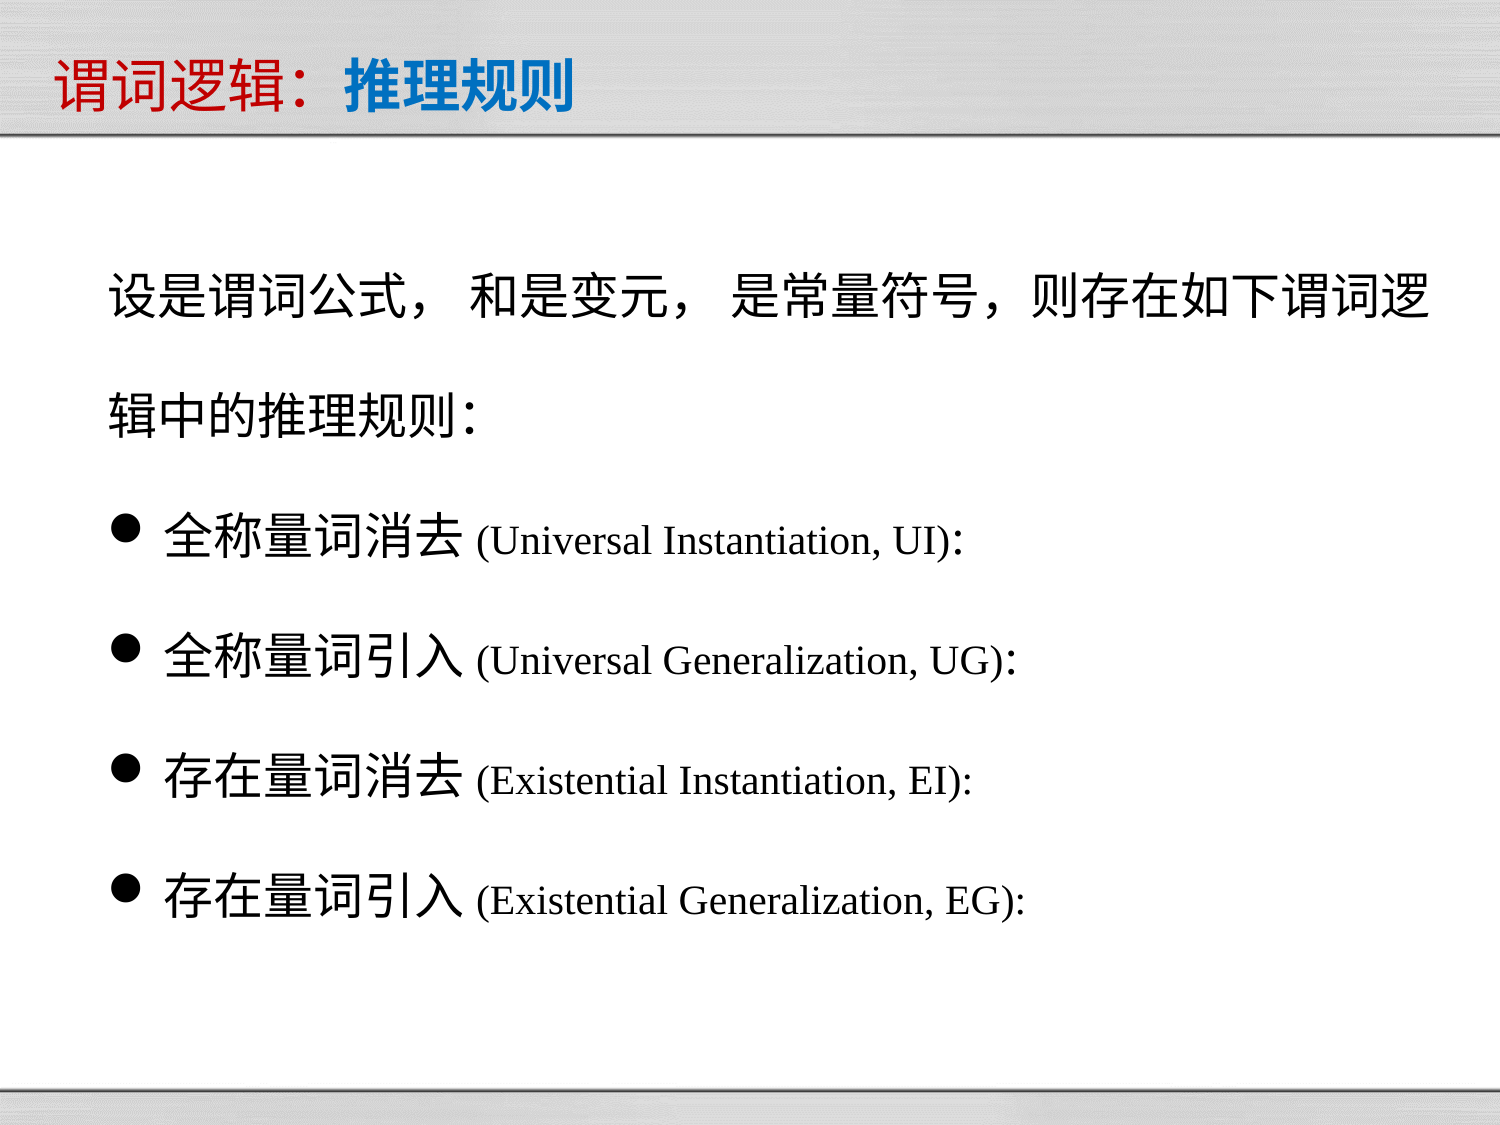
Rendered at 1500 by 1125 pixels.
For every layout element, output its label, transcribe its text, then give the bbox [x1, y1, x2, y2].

picture [0, 0, 1500, 1125]
text_box 谓词逻辑：推理规则 [37, 41, 1358, 127]
